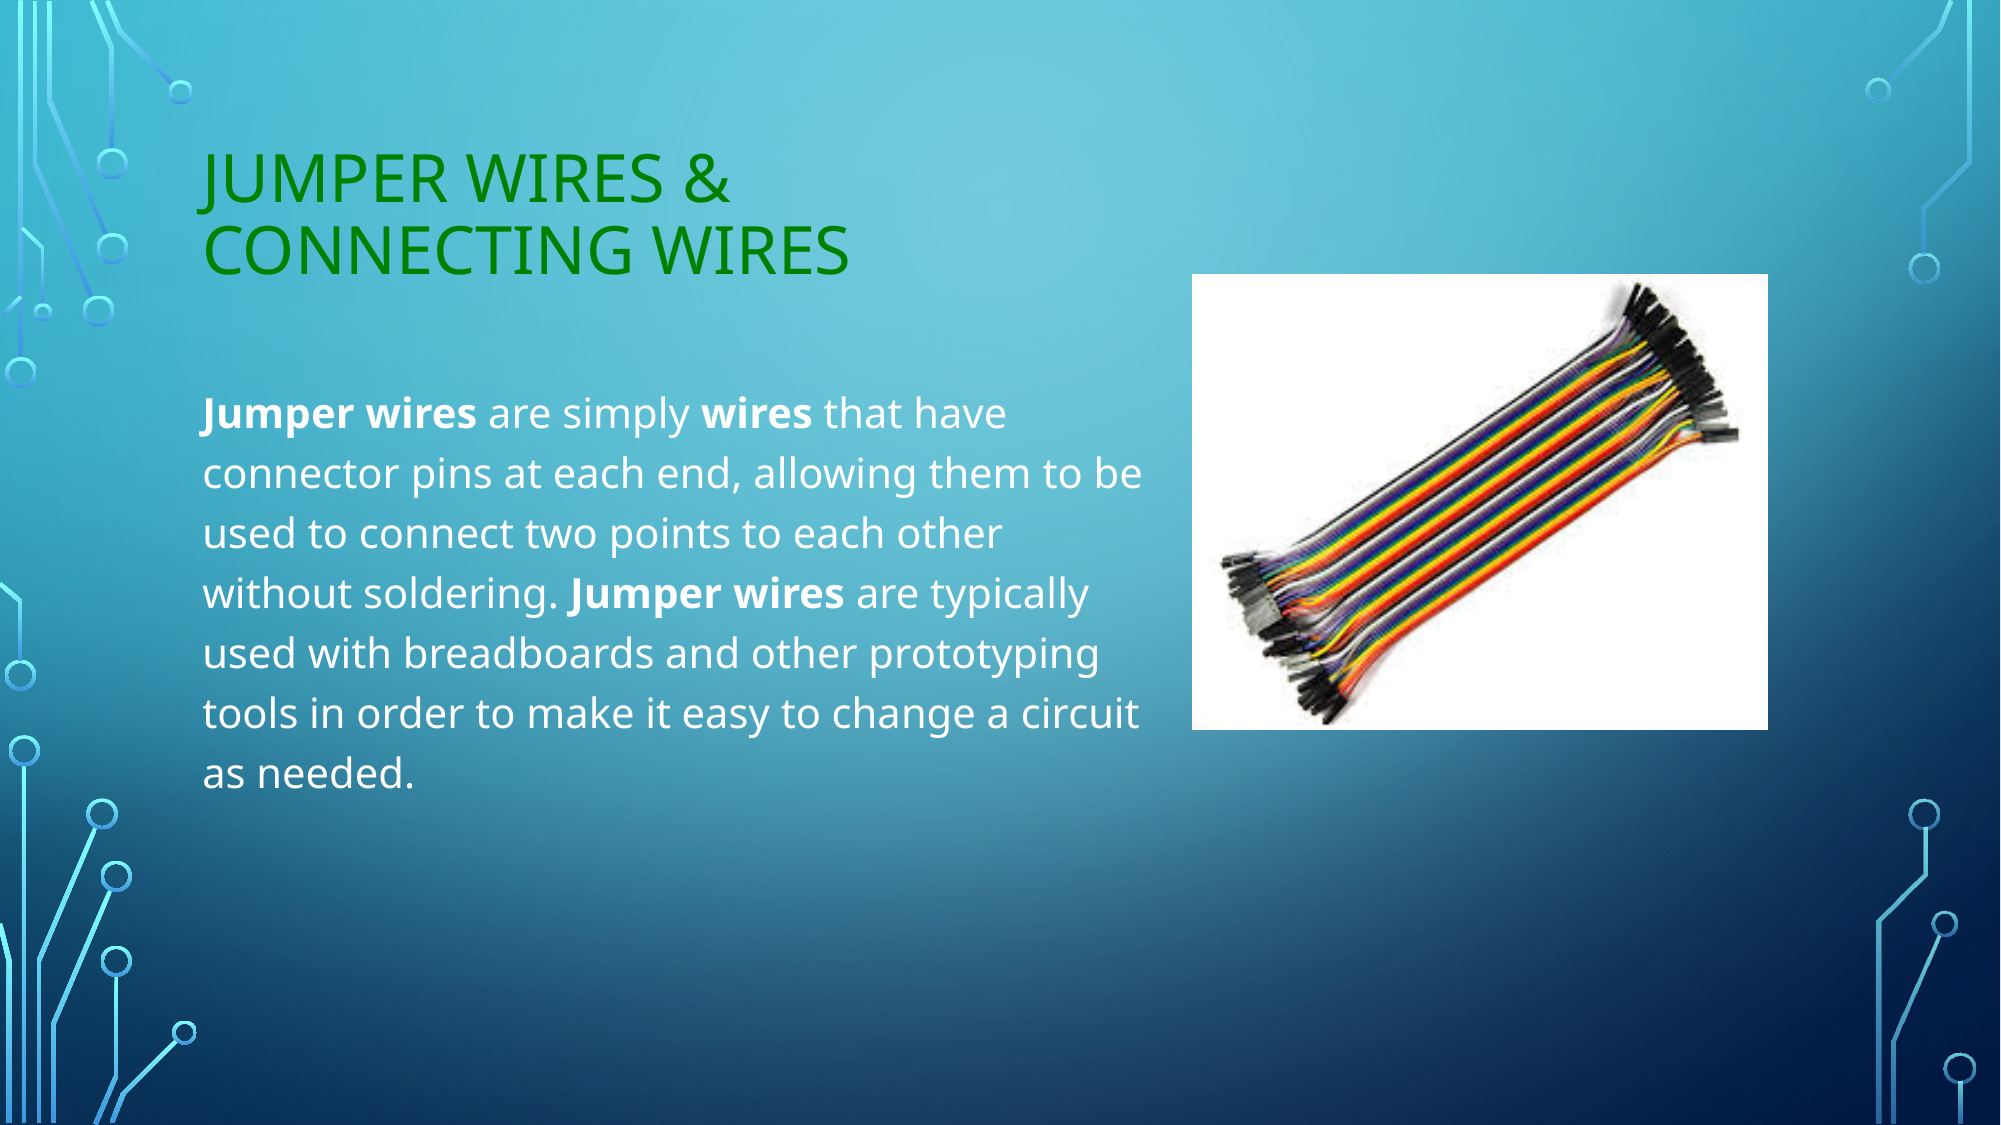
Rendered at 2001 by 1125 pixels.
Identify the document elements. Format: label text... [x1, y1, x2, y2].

list Jumper wires are simply wires that have connector pins at each end, allowing them to be used to connect two points to each other without soldering. Jumper wires are typically used with breadboards and other prototyping tools in order to make it easy to change a circuit as needed. [187, 369, 1161, 950]
picture [1191, 274, 1768, 730]
title JUMPER WIRES & CONNECTING WIRES [187, 27, 1161, 297]
